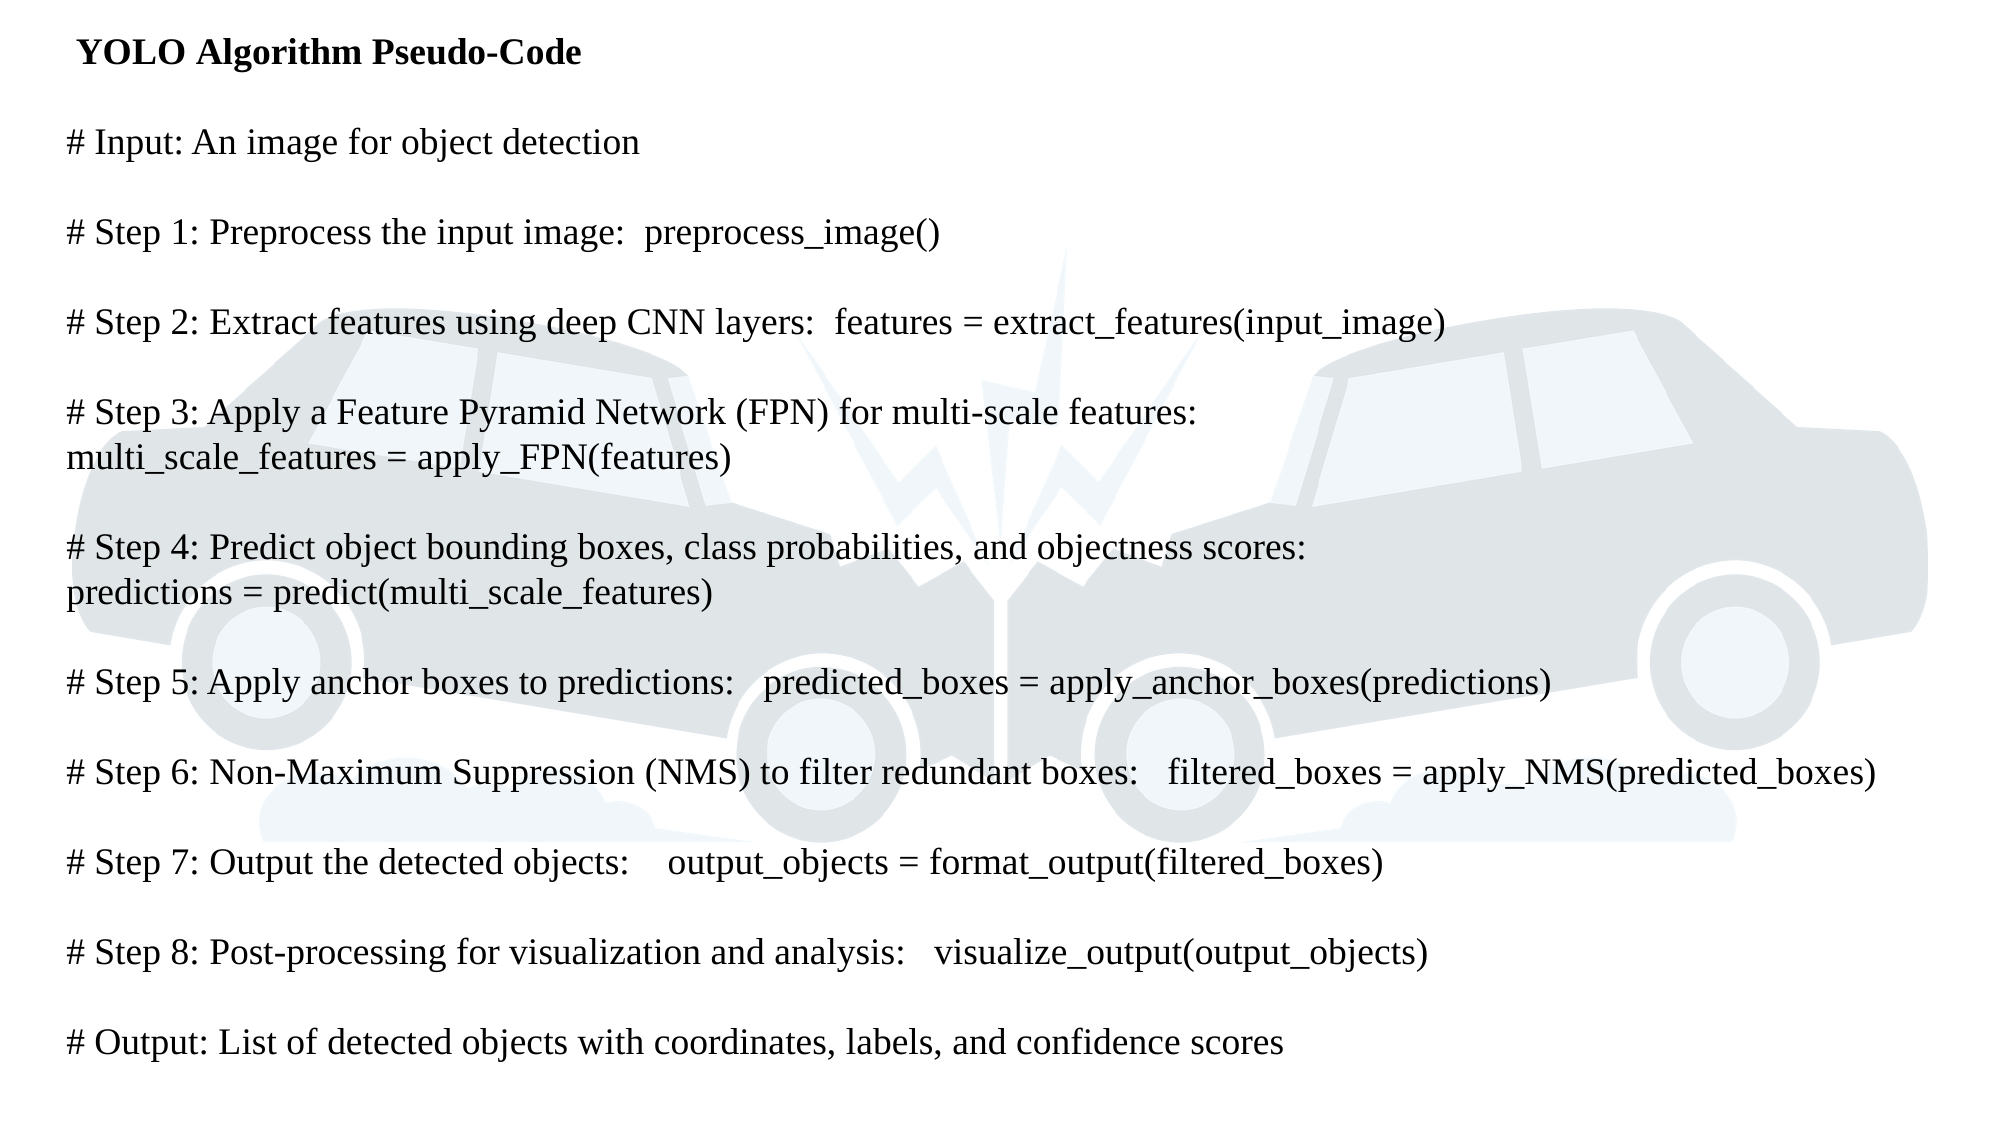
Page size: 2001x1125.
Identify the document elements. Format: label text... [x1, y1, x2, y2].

text_box YOLO Algorithm Pseudo-Code # Input: An image for object detection # Step 1: Preprocess the input image: preprocess_image() # Step 2: Extract features using deep CNN layers: features = extract_features(input_image) # Step 3: Apply a Feature Pyramid Network (FPN) for multi-scale features: multi_scale_features = apply_FPN(features) # Step 4: Predict object bounding boxes, class probabilities, and objectness scores: predictions = predict(multi_scale_features) # Step 5: Apply anchor boxes to predictions: predicted_boxes = apply_anchor_boxes(predictions) # Step 6: Non-Maximum Suppression (NMS) to filter redundant boxes: filtered_boxes = apply_NMS(predicted_boxes) # Step 7: Output the detected objects: output_objects = format_output(filtered_boxes) # Step 8: Post-processing for visualization and analysis: visualize_output(output_objects) # Output: List of detected objects with coordinates, labels, and confidence scores [51, 19, 1968, 1070]
picture [72, 243, 1928, 845]
